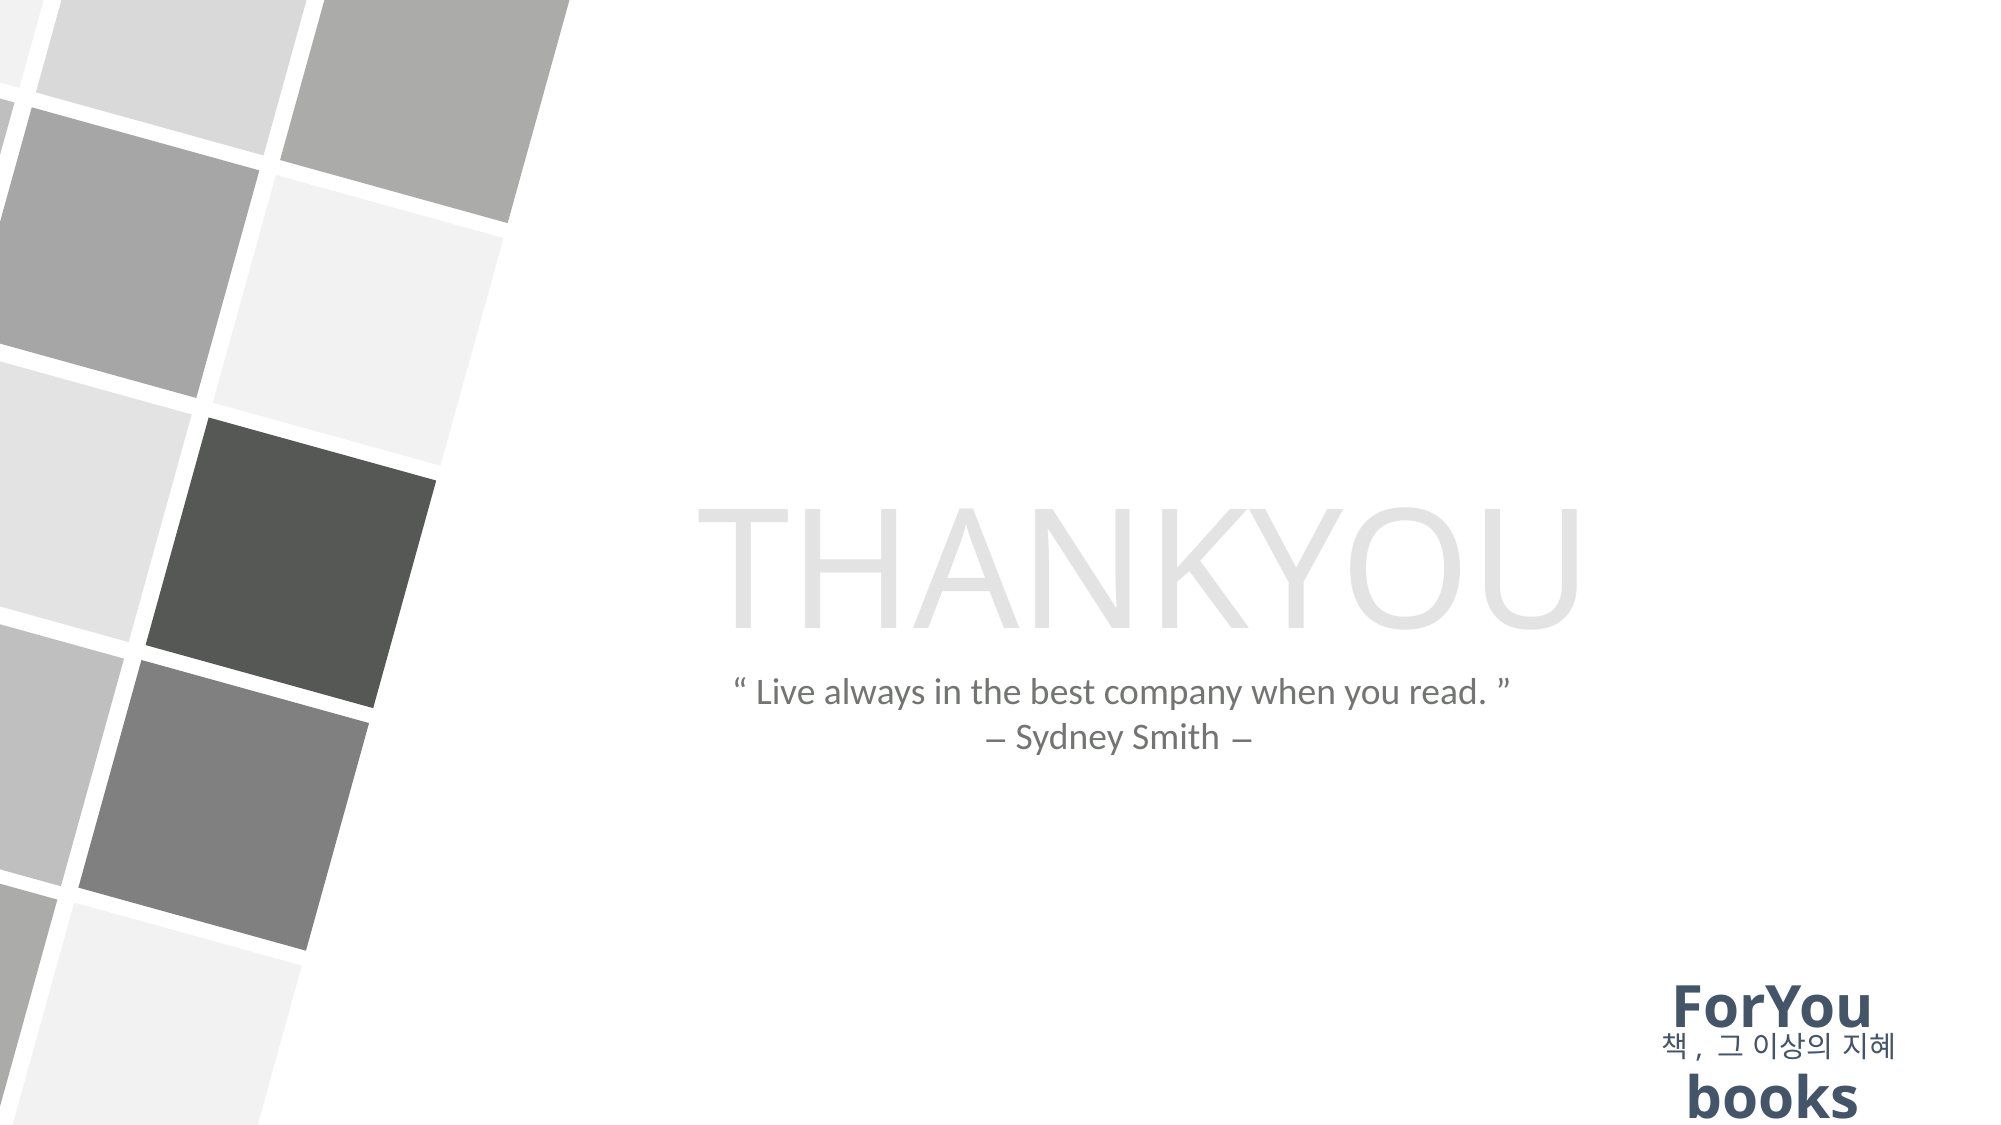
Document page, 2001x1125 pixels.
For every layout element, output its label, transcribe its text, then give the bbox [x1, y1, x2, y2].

text_box THANKYOU [682, 454, 1609, 669]
text_box 책, 그 이상의 지혜 [1646, 1021, 2000, 1072]
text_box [0, 0, 452, 1125]
text_box ForYou books [1580, 940, 1965, 1125]
text_box “ Live always in the best company when you read. ” ― Sydney Smith ― [717, 659, 1528, 765]
